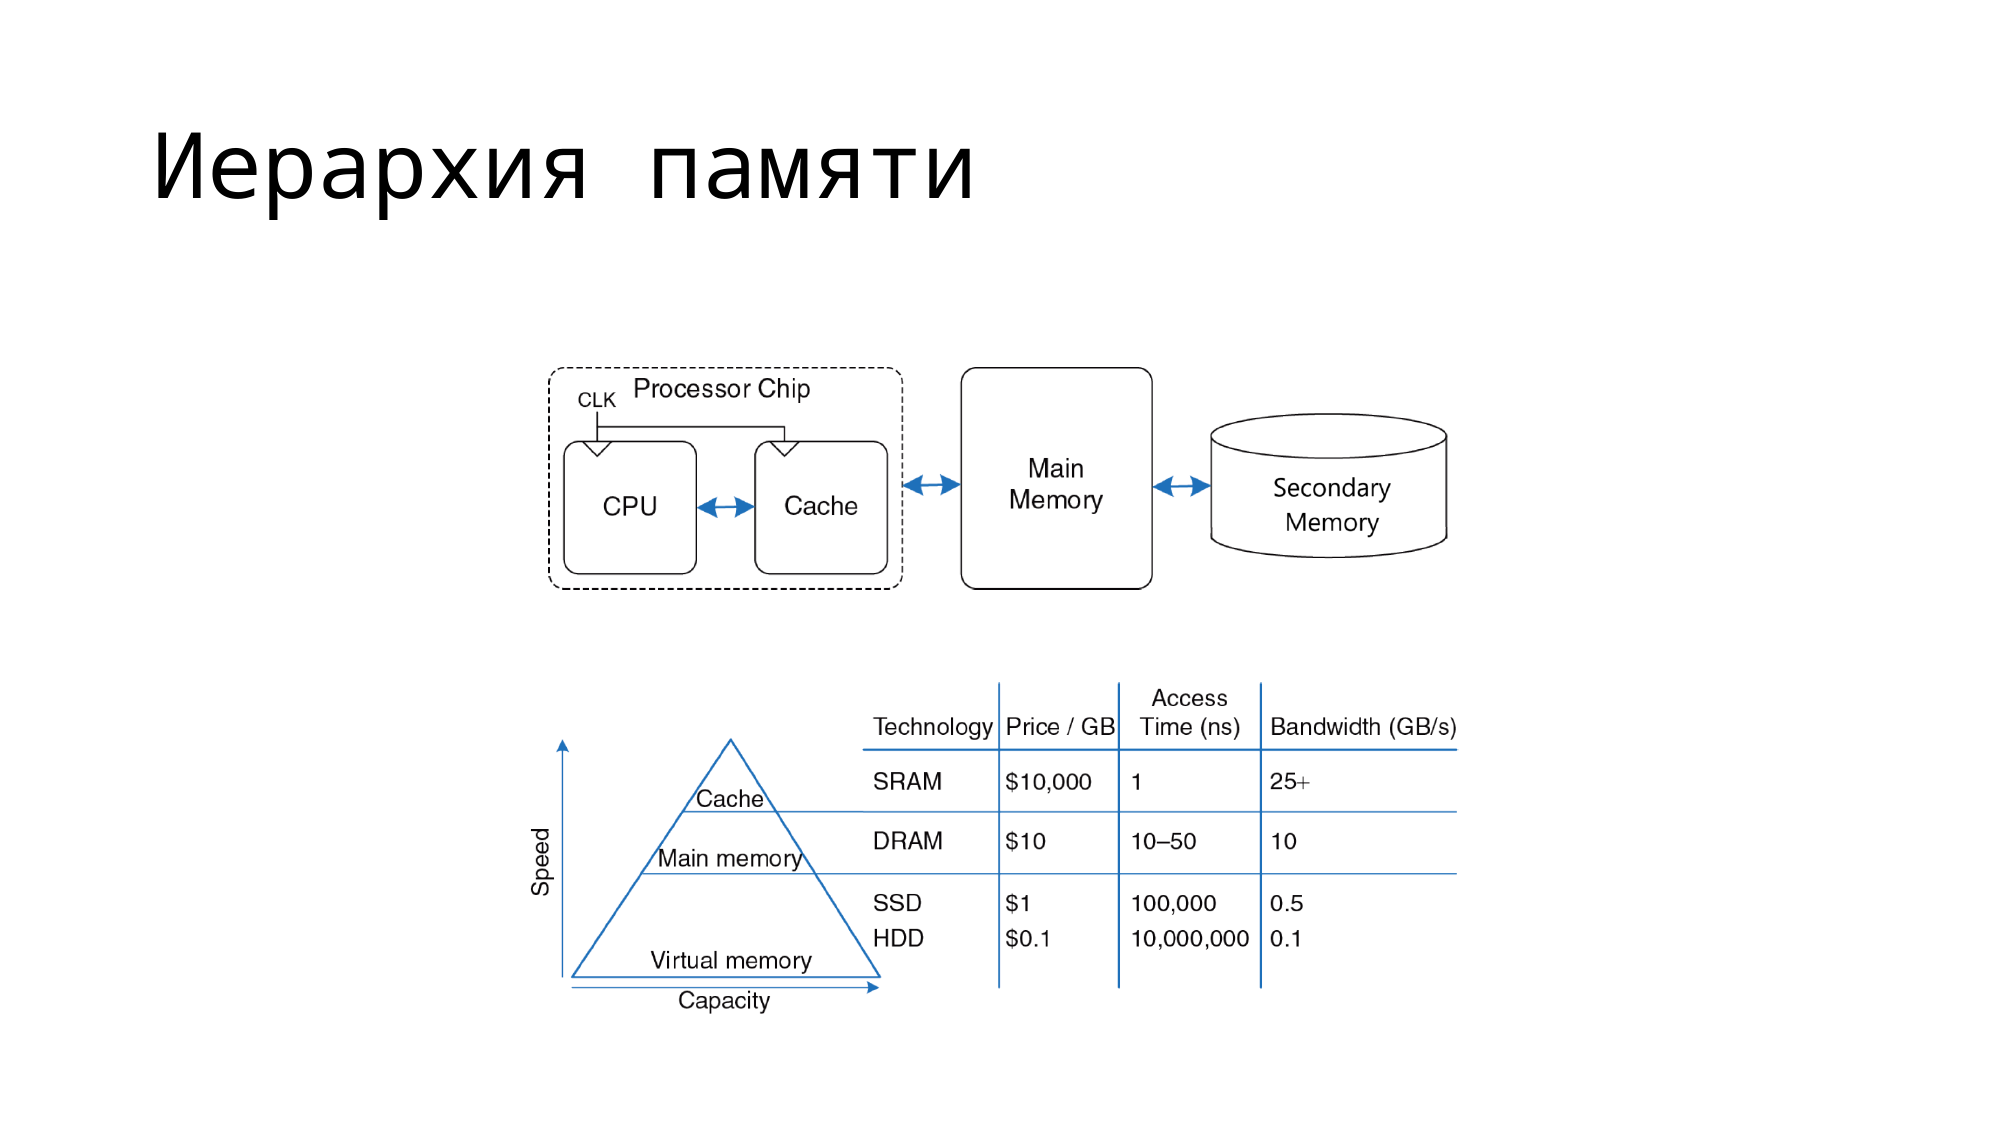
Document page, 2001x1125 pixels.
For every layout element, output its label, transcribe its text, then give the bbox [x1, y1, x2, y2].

text_box Иерархия памяти [137, 59, 1863, 278]
picture [538, 359, 1462, 597]
picture [512, 678, 1488, 1017]
